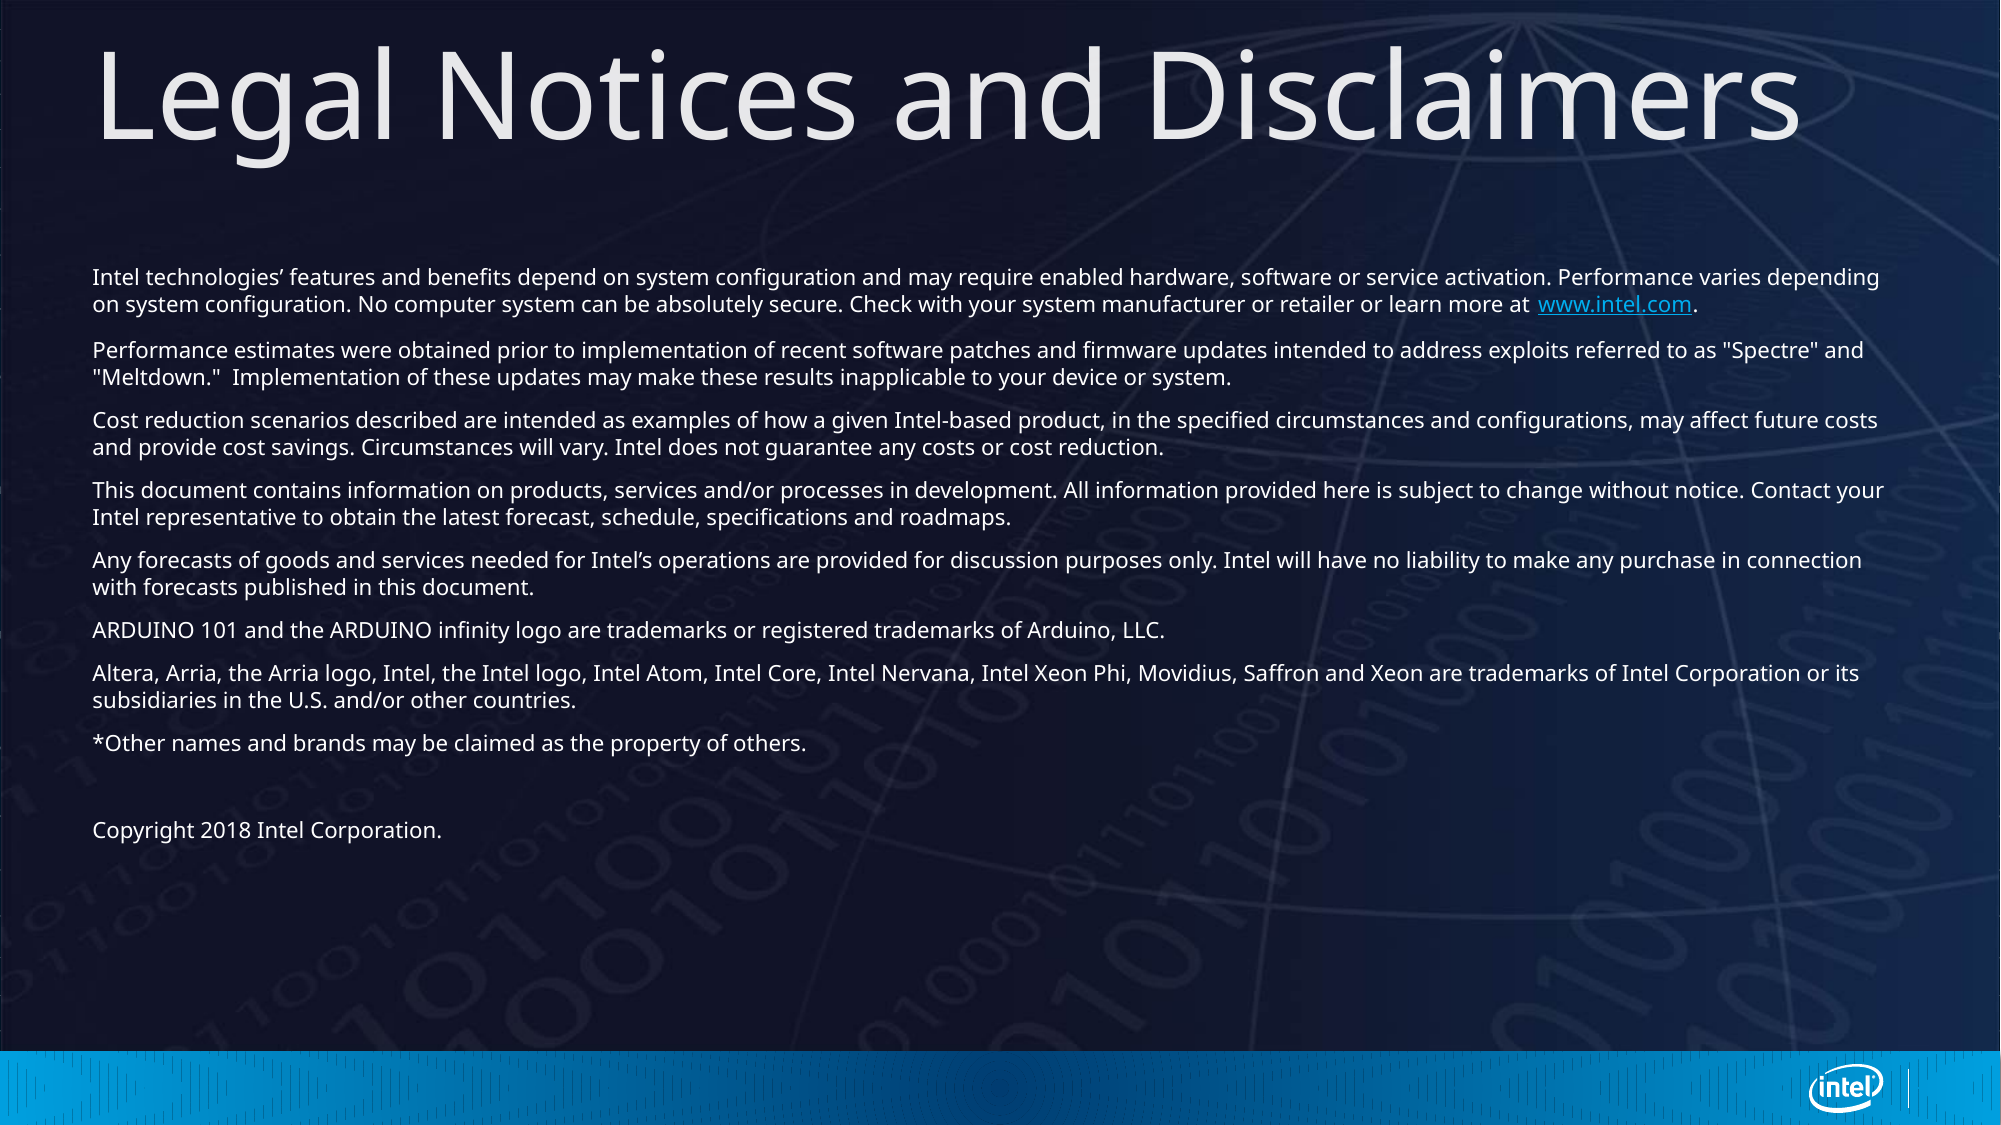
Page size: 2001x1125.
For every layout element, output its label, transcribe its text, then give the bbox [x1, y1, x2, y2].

title Legal Notices and Disclaimers [77, 49, 1923, 169]
picture [1, 0, 1999, 1051]
list Intel technologies’ features and benefits depend on system configuration and may require enabled hardware, software or service activation. Performance varies depending on system configuration. No computer system can be absolutely secure. Check with your system manufacturer or retailer or learn more at www.intel.com. Performance estimates were obtained prior to implementation of recent software patches and firmware updates intended to address exploits referred to as "Spectre" and "Meltdown." Implementation of these updates may make these results inapplicable to your device or system. Cost reduction scenarios described are intended as examples of how a given Intel-based product, in the specified circumstances and configurations, may affect future costs and provide cost savings. Circumstances will vary. Intel does not guarantee any costs or cost reduction. This document contains information on products, services and/or processes in development. All information provided here is subject to change without notice. Contact your Intel representative to obtain the latest forecast, schedule, specifications and roadmaps. Any forecasts of goods and services needed for Intel’s operations are provided for discussion purposes only. Intel will have no liability to make any purchase in connection with forecasts published in this document. ARDUINO 101 and the ARDUINO infinity logo are trademarks or registered trademarks of Arduino, LLC. Altera, Arria, the Arria logo, Intel, the Intel logo, Intel Atom, Intel Core, Intel Nervana, Intel Xeon Phi, Movidius, Saffron and Xeon are trademarks of Intel Corporation or its subsidiaries in the U.S. and/or other countries. *Other names and brands may be claimed as the property of others. Copyright 2018 Intel Corporation. [77, 255, 1923, 959]
